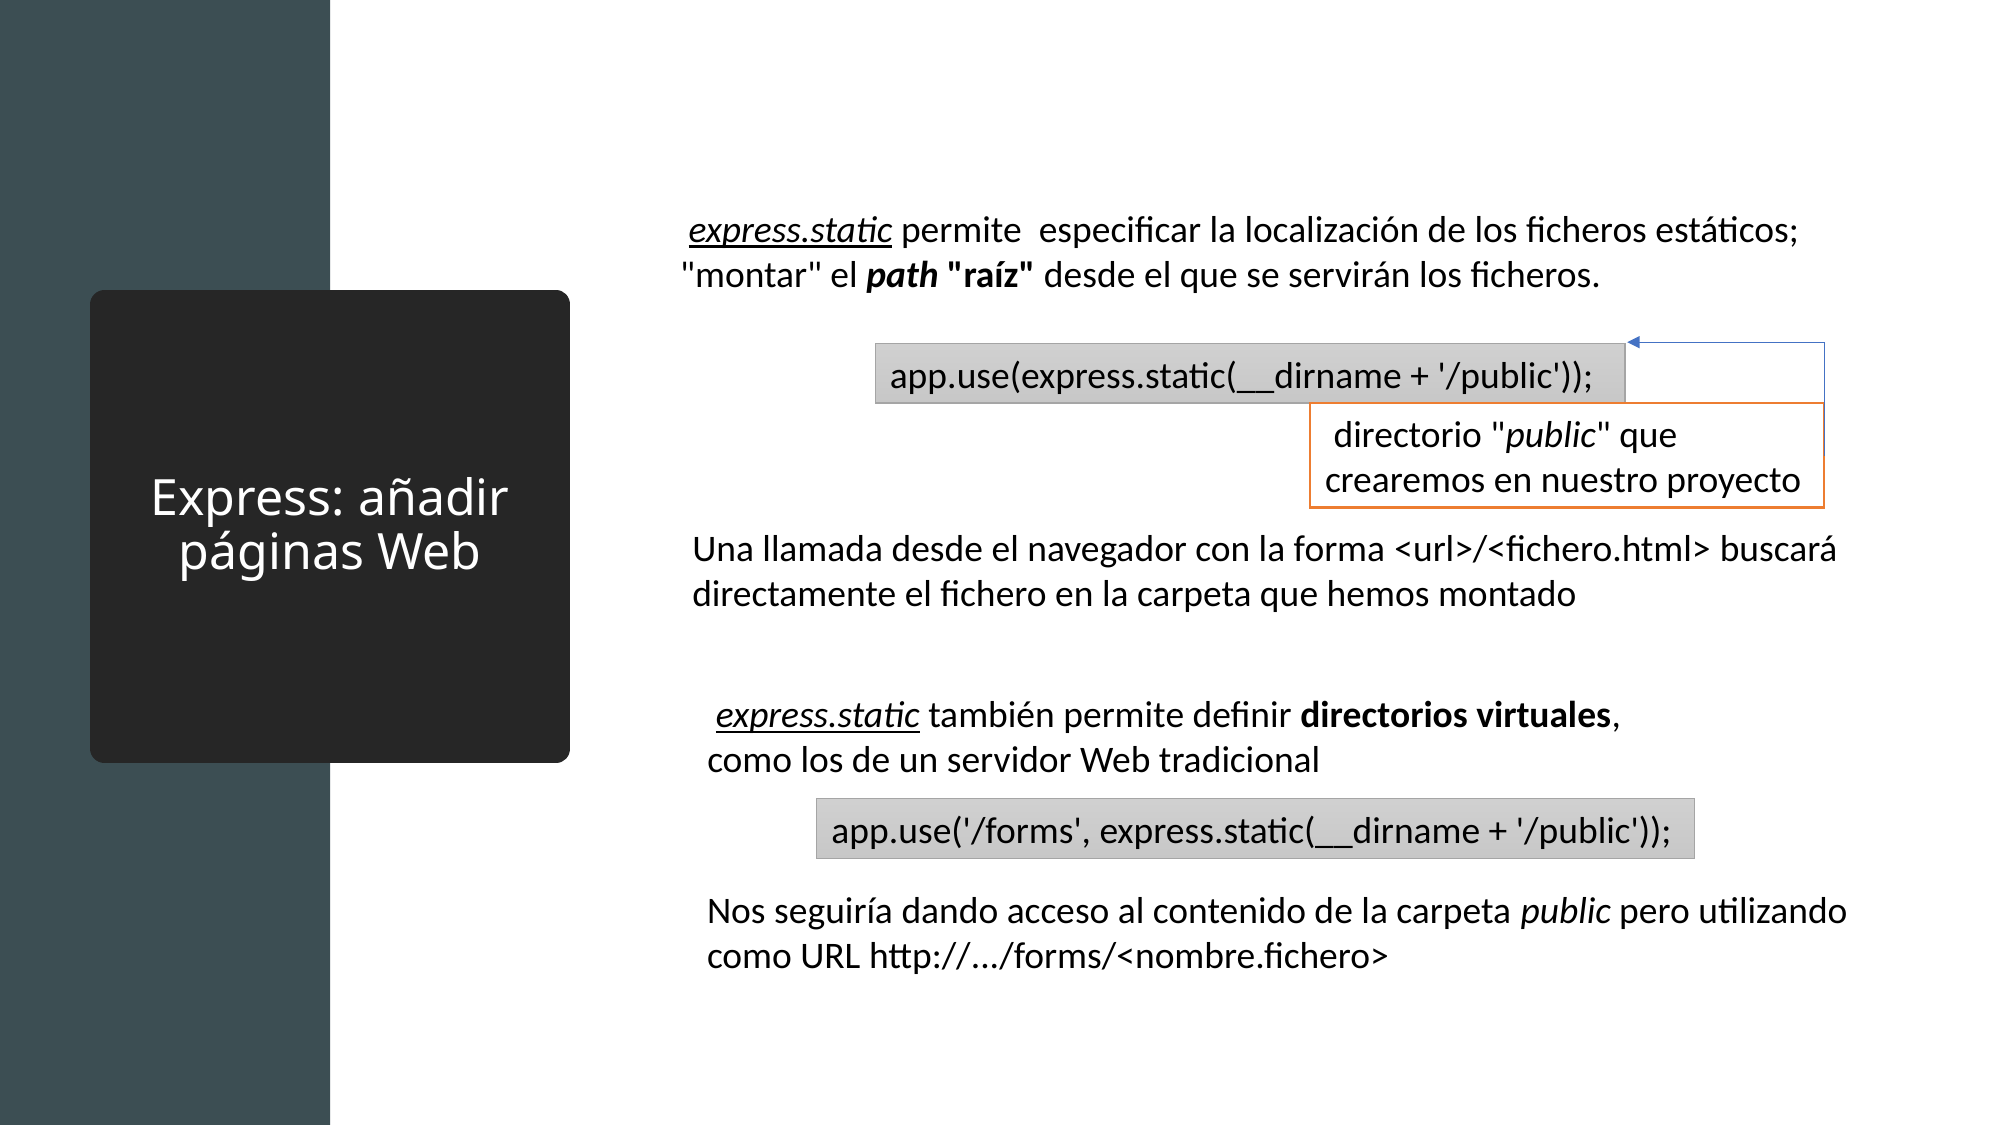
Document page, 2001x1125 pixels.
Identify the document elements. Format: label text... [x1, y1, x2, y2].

text_box app.use(express.static(__dirname + '/public')); [875, 343, 1626, 404]
text_box express.static también permite definir directorios virtuales, como los de un servidor Web tradicional [692, 682, 1650, 788]
title Express: añadir páginas Web [104, 304, 557, 749]
text_box [0, 0, 331, 1125]
text_box express.static permite especificar la localización de los ficheros estáticos; "montar" el path "raíz" desde el que se servirán los ficheros. [665, 197, 1864, 303]
text_box Nos seguiría dando acceso al contenido de la carpeta public pero utilizando como URL http://.../forms/<nombre.fichero> [692, 878, 1889, 983]
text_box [1627, 342, 1824, 456]
text_box directorio "public" que crearemos en nuestro proyecto [1309, 402, 1825, 509]
text_box Una llamada desde el navegador con la forma <url>/<fichero.html> buscará directamente el fichero en la carpeta que hemos montado [677, 516, 1864, 622]
text_box app.use('/forms', express.static(__dirname + '/public')); [816, 798, 1695, 859]
text_box [331, 0, 2000, 1125]
